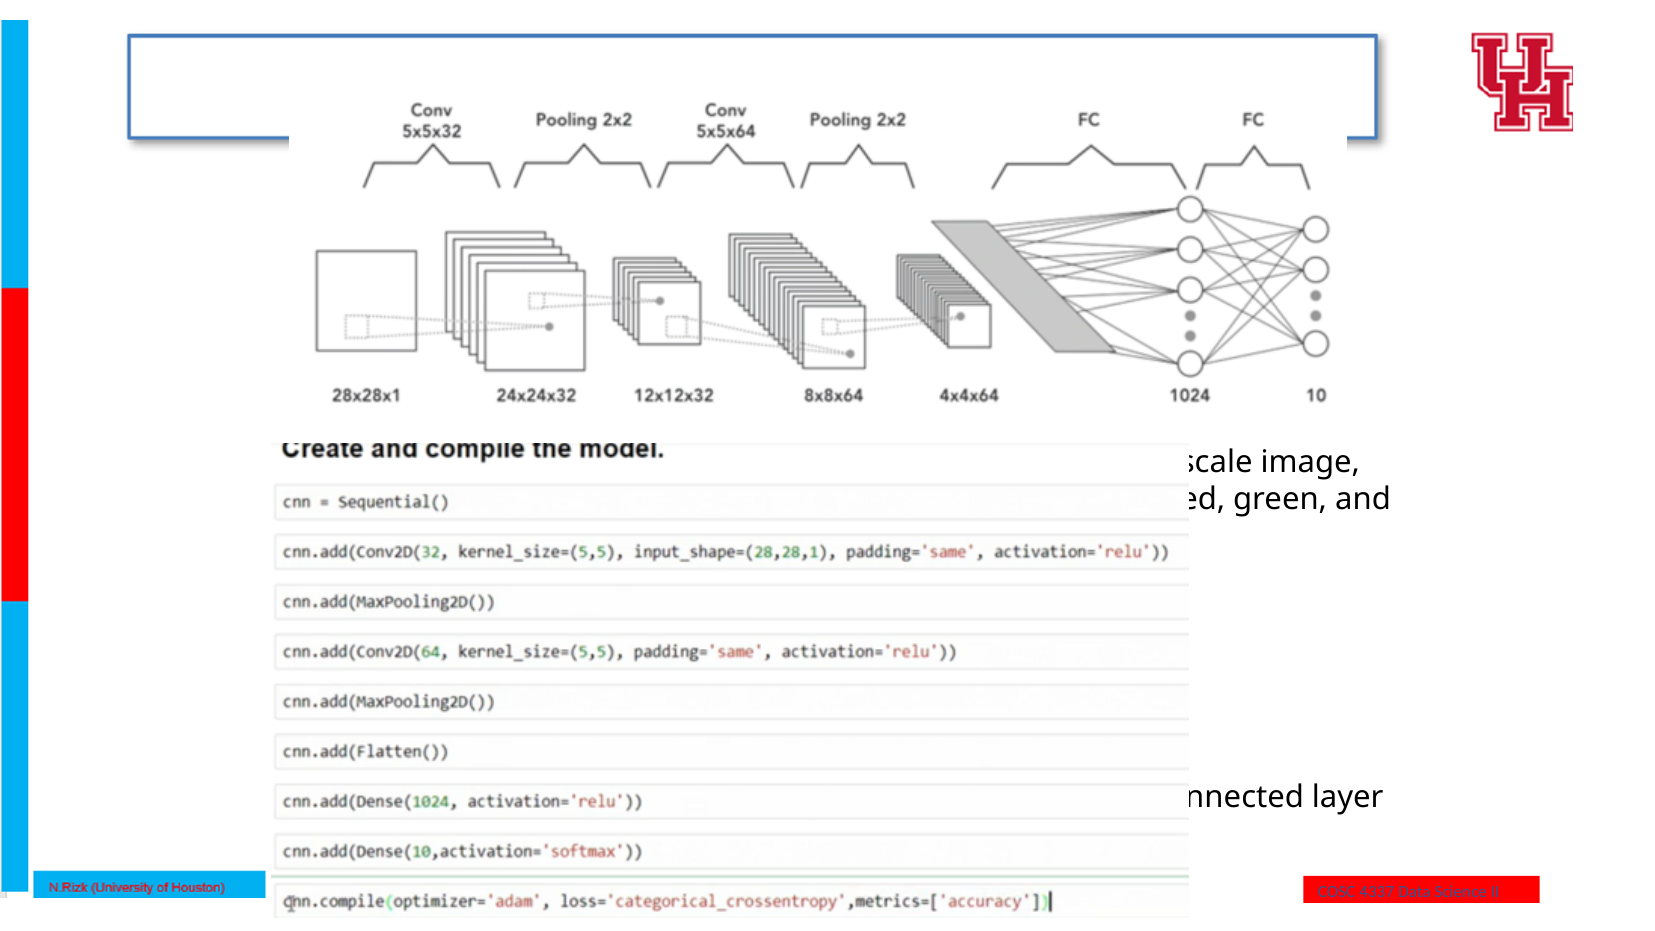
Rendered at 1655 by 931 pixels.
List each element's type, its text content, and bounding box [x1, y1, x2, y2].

picture [102, 883, 152, 894]
picture [63, 883, 87, 891]
picture [92, 883, 98, 894]
picture [0, 20, 1573, 918]
picture [172, 883, 183, 891]
picture [193, 884, 207, 891]
picture [159, 883, 168, 891]
text_box The input is a 28 by 28 grayscale image. Because this is a grayscale image, the number of channels will be one (Colored image: RGB, or red, green, and blue two convolution layers kernel size of five. The first convolution has 32 output feature maps, and the second one has 64 output feature maps. A fully connected layer passes the output to a second fully connected layer which acts as the final soft max output layer. ten outputs in the final layer [268, 434, 1427, 896]
picture [50, 883, 58, 891]
picture [208, 885, 218, 891]
